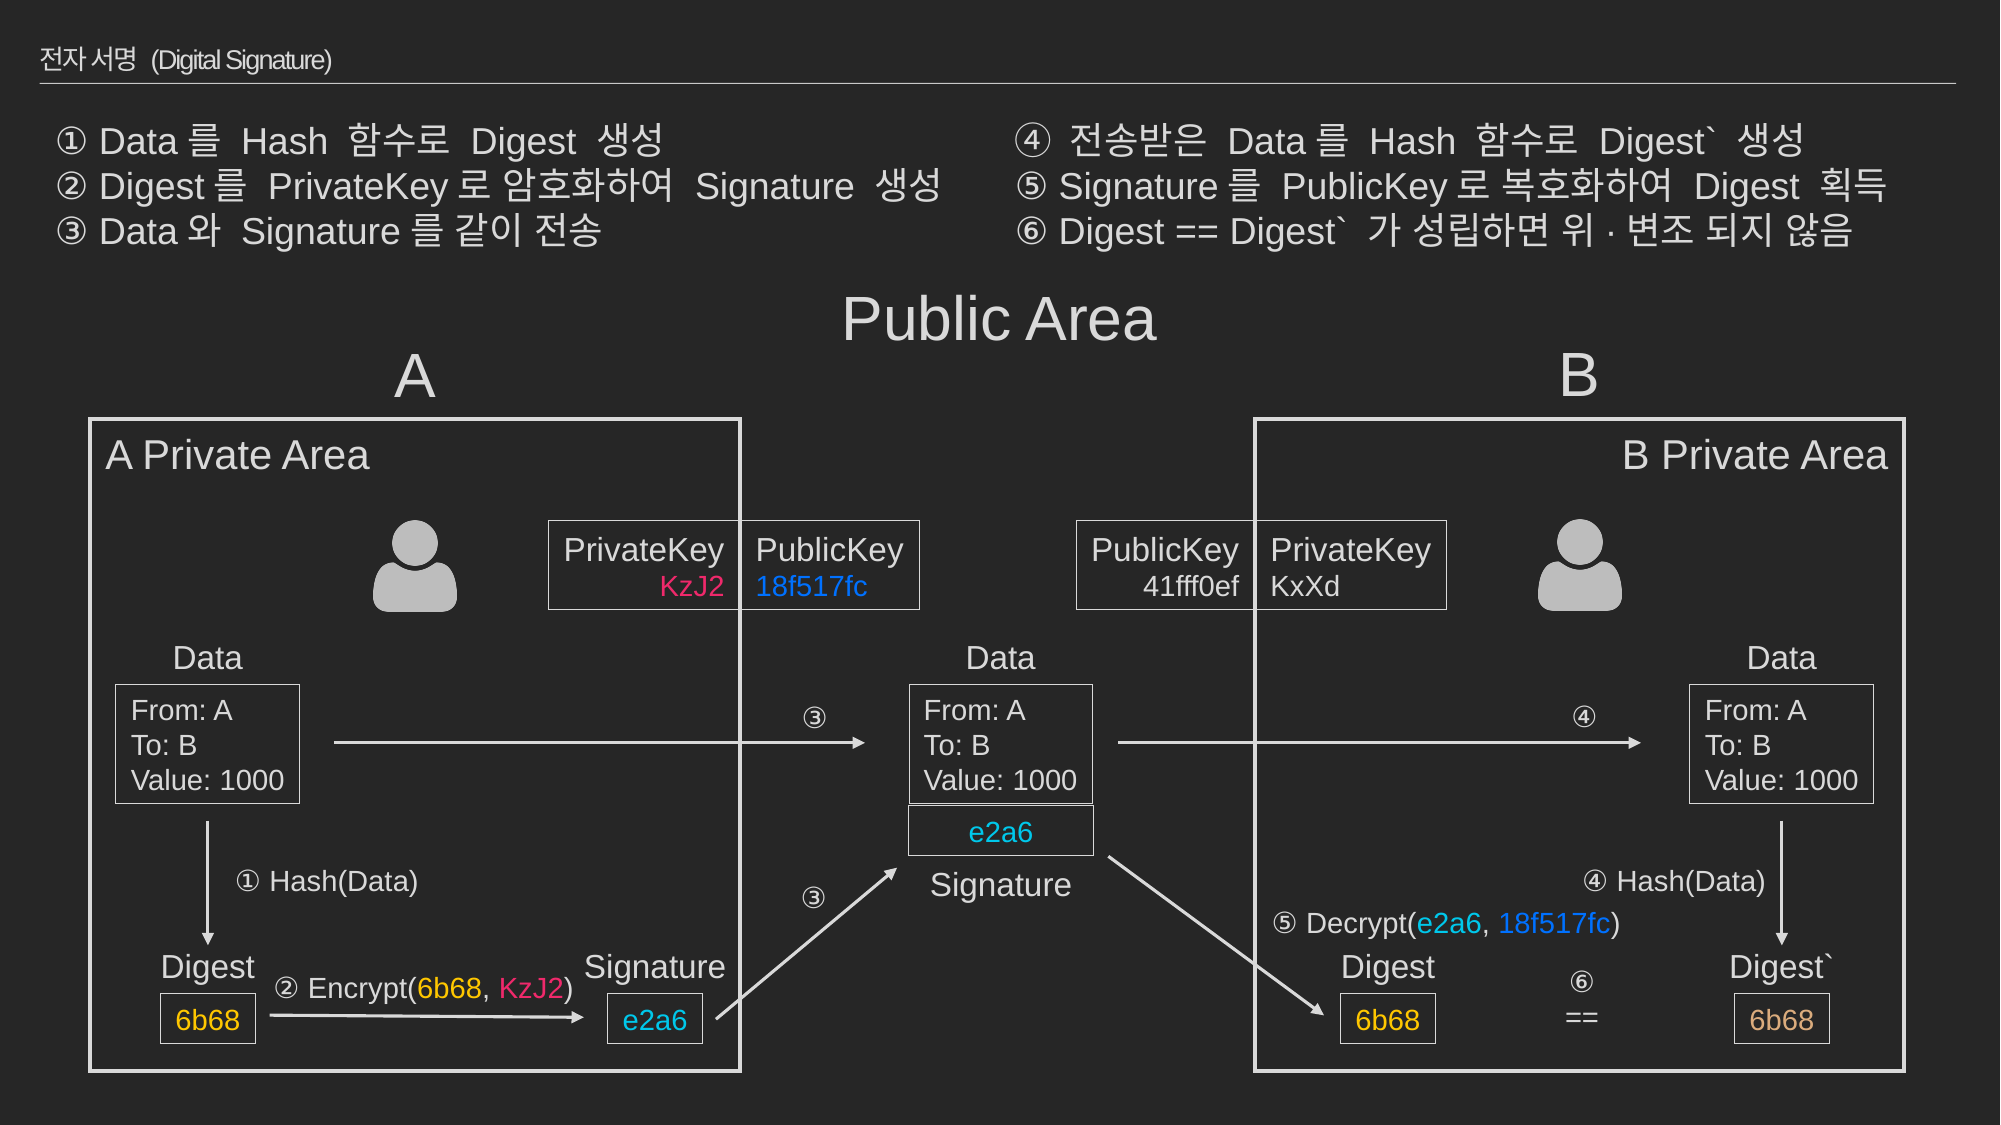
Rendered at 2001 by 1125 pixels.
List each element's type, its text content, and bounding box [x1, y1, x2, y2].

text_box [1108, 856, 1324, 1016]
title 전자 서명 (Digital Signature) [39, 31, 1961, 84]
text_box ⑤ Decrypt(e2a6, 18f517fc) [1324, 897, 1636, 947]
text_box [1254, 418, 1905, 1072]
text_box ① Data를 Hash 함수로 Digest 생성 ② Digest를 PrivateKey로 암호화하여 Signature 생성 ③ Data와 Signature를 같이 전송 [40, 109, 1000, 260]
text_box B [1543, 326, 1616, 417]
picture [1534, 519, 1626, 611]
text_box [145, 937, 271, 1045]
text_box Data [1731, 629, 1832, 684]
text_box ④ [1556, 691, 1613, 741]
text_box ④ Hash(Data) [1567, 855, 1780, 905]
text_box ③ [786, 692, 843, 742]
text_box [1325, 937, 1451, 1045]
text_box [715, 867, 898, 1020]
text_box A Private Area [90, 420, 385, 486]
text_box B Private Area [1606, 420, 1904, 486]
text_box PublicKey 18f517fc [741, 520, 920, 610]
text_box From: A To: B Value: 1000 [1689, 684, 1874, 804]
text_box ② Encrypt(6b68, KzJ2) [271, 961, 568, 1012]
text_box PublicKey 41fff0ef [1076, 520, 1254, 610]
text_box ⑥ == [1550, 956, 1614, 1042]
text_box Public Area [826, 270, 1173, 361]
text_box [908, 629, 1094, 912]
text_box ④ 전송받은 Data를 Hash 함수로 Digest` 생성 ⑤ Signature를 PublicKey로 복호화하여 Digest 획득 ⑥ Digest == Digest` 가 성립하면 위·변조 되지 않음 [1000, 109, 1946, 260]
text_box [89, 418, 741, 1072]
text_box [568, 937, 743, 1045]
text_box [1713, 937, 1851, 1045]
picture [369, 520, 461, 612]
text_box A [379, 327, 451, 418]
